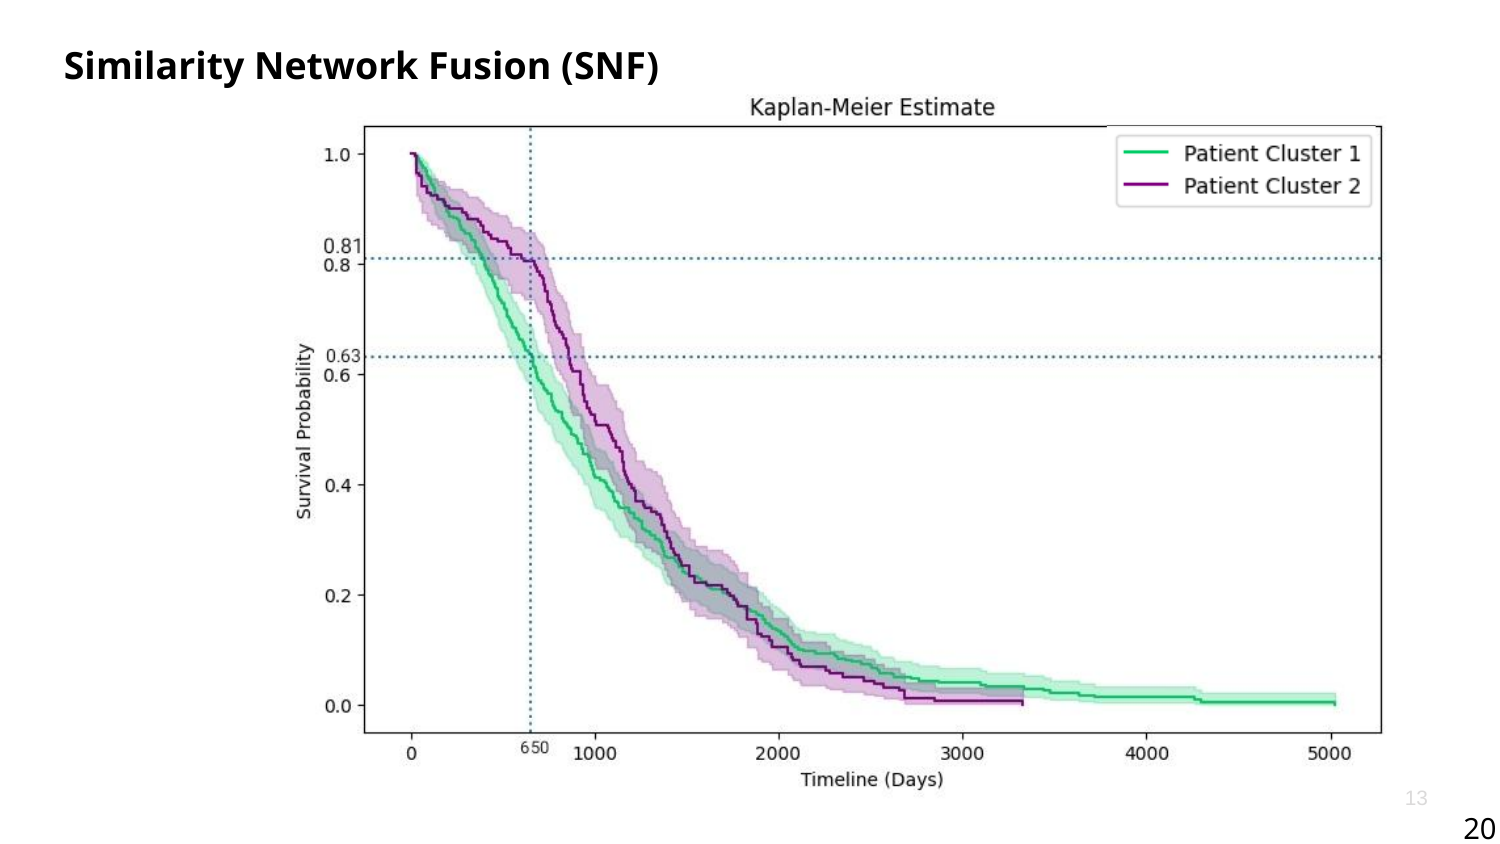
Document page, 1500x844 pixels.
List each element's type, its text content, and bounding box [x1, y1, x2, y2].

slide_number ‹#› [1389, 764, 1480, 830]
text_box Similarity Network Fusion (SNF) [48, 26, 677, 102]
text_box 20 [1448, 795, 1500, 844]
picture [288, 84, 1391, 802]
